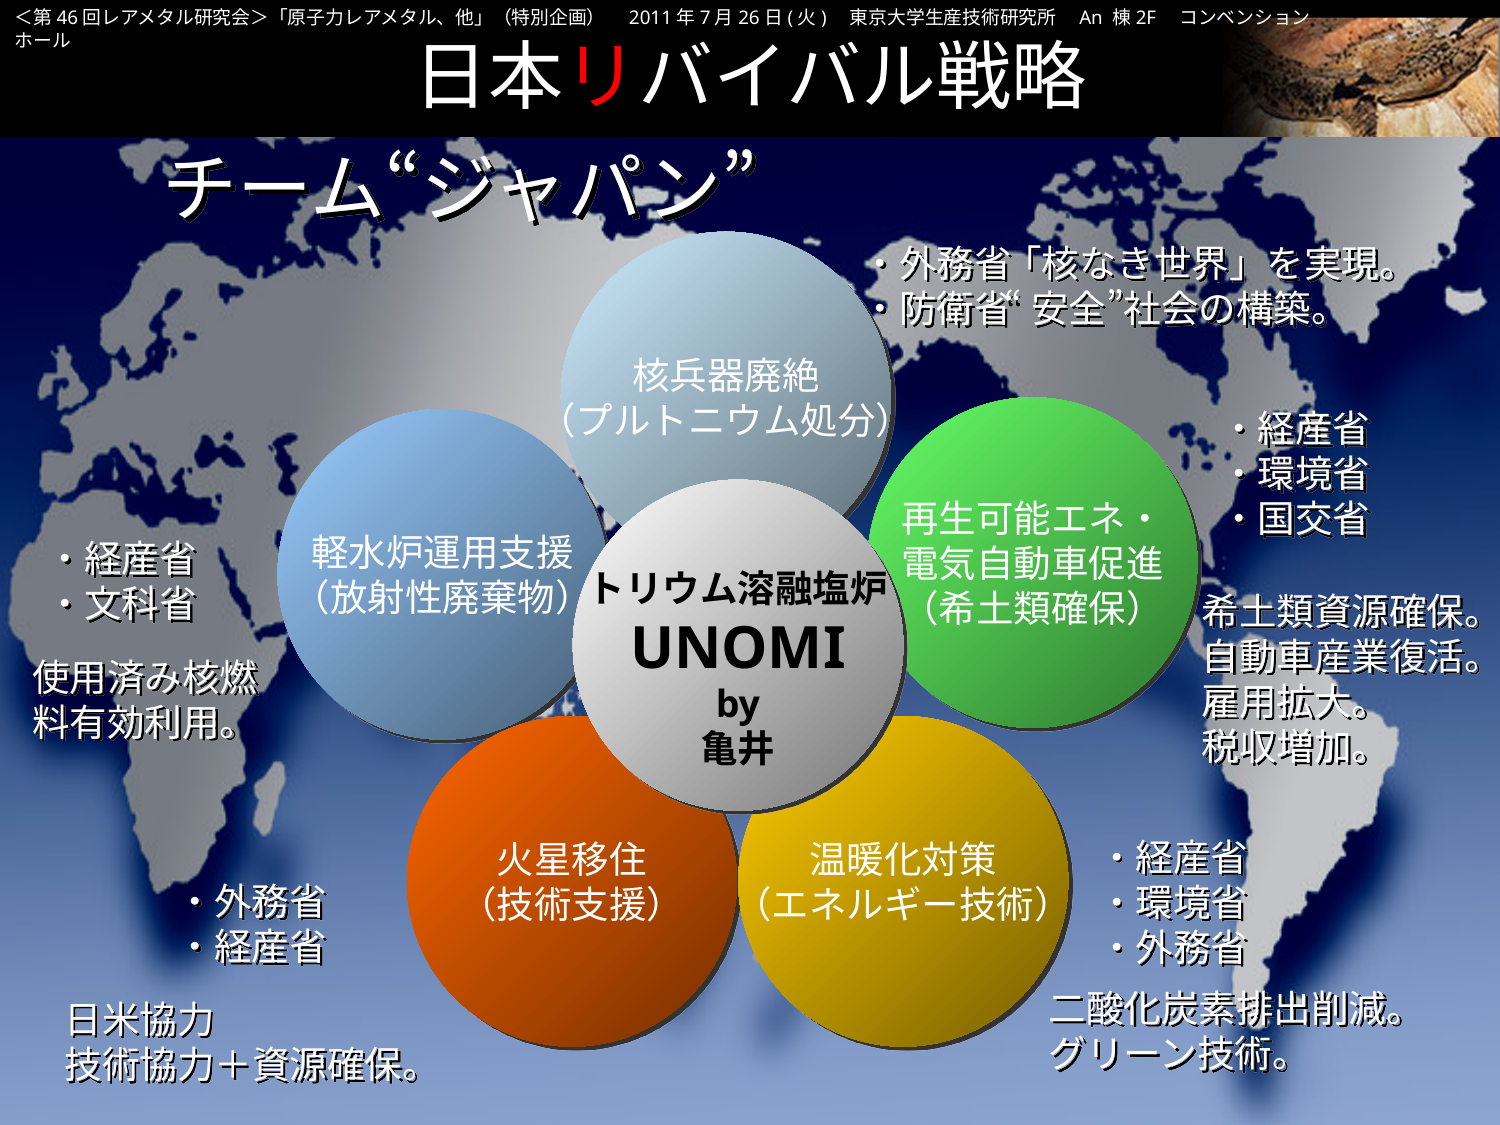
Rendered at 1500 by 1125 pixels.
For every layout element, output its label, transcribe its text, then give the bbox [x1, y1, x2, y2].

text_box ＜第46回レアメタル研究会＞「原子力レアメタル、他」（特別企画） 2011年7月26日(火) 東京大学生産技術研究所 An 棟2F コンベンションホール [0, 0, 1210, 59]
text_box 日本リバイバル戦略 [0, 59, 1210, 90]
picture [0, 0, 1500, 1125]
